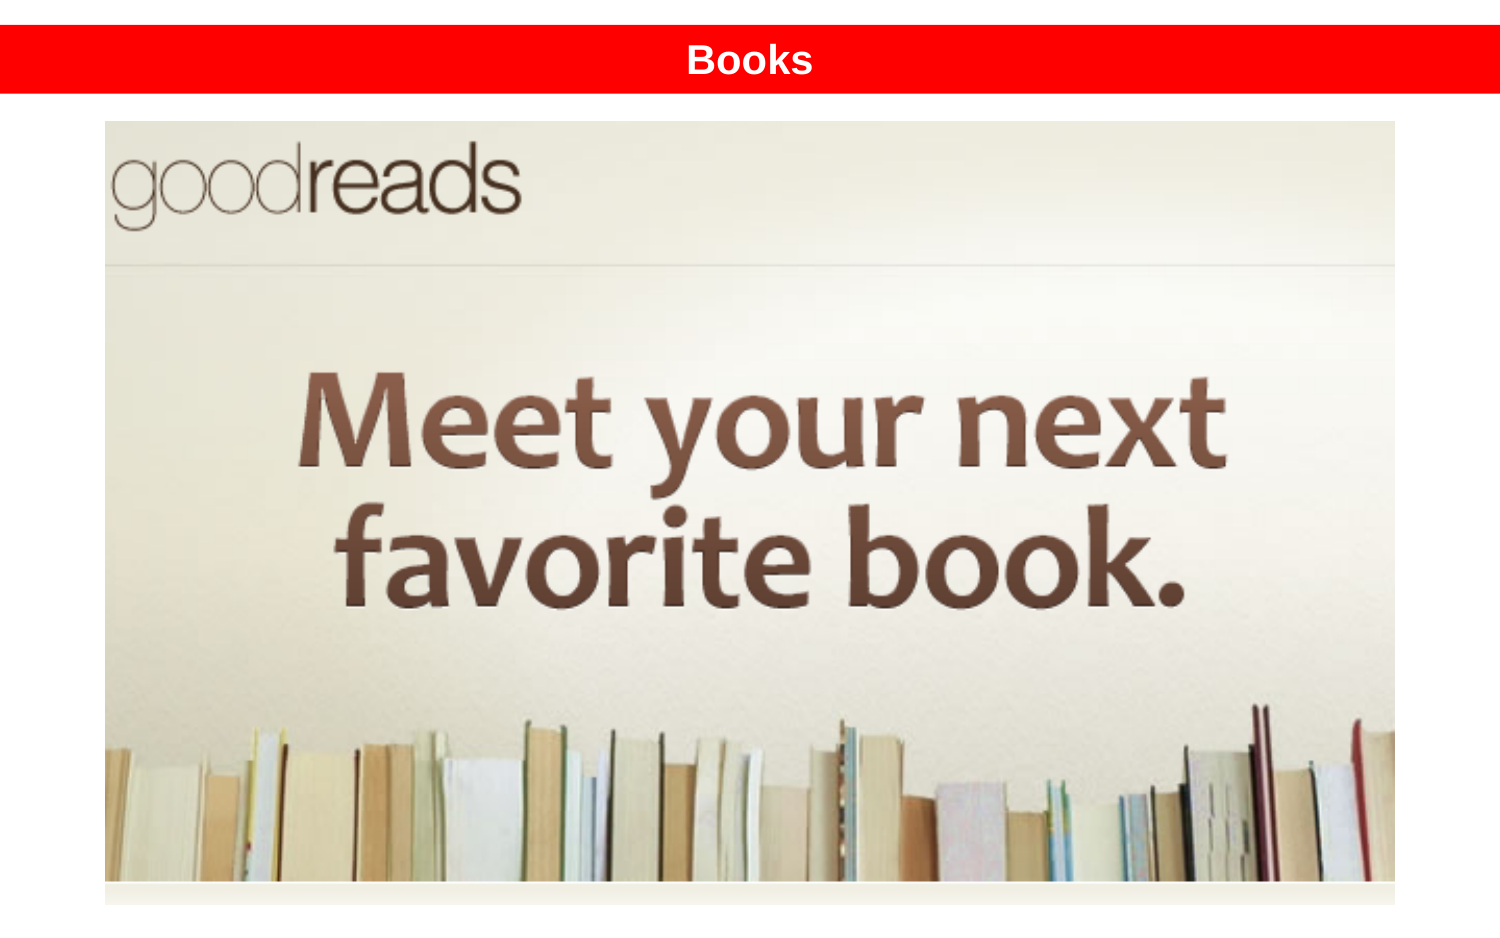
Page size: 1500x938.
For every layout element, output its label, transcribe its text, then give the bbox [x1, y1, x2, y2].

picture [104, 121, 1396, 905]
text_box Books [0, 24, 1500, 94]
